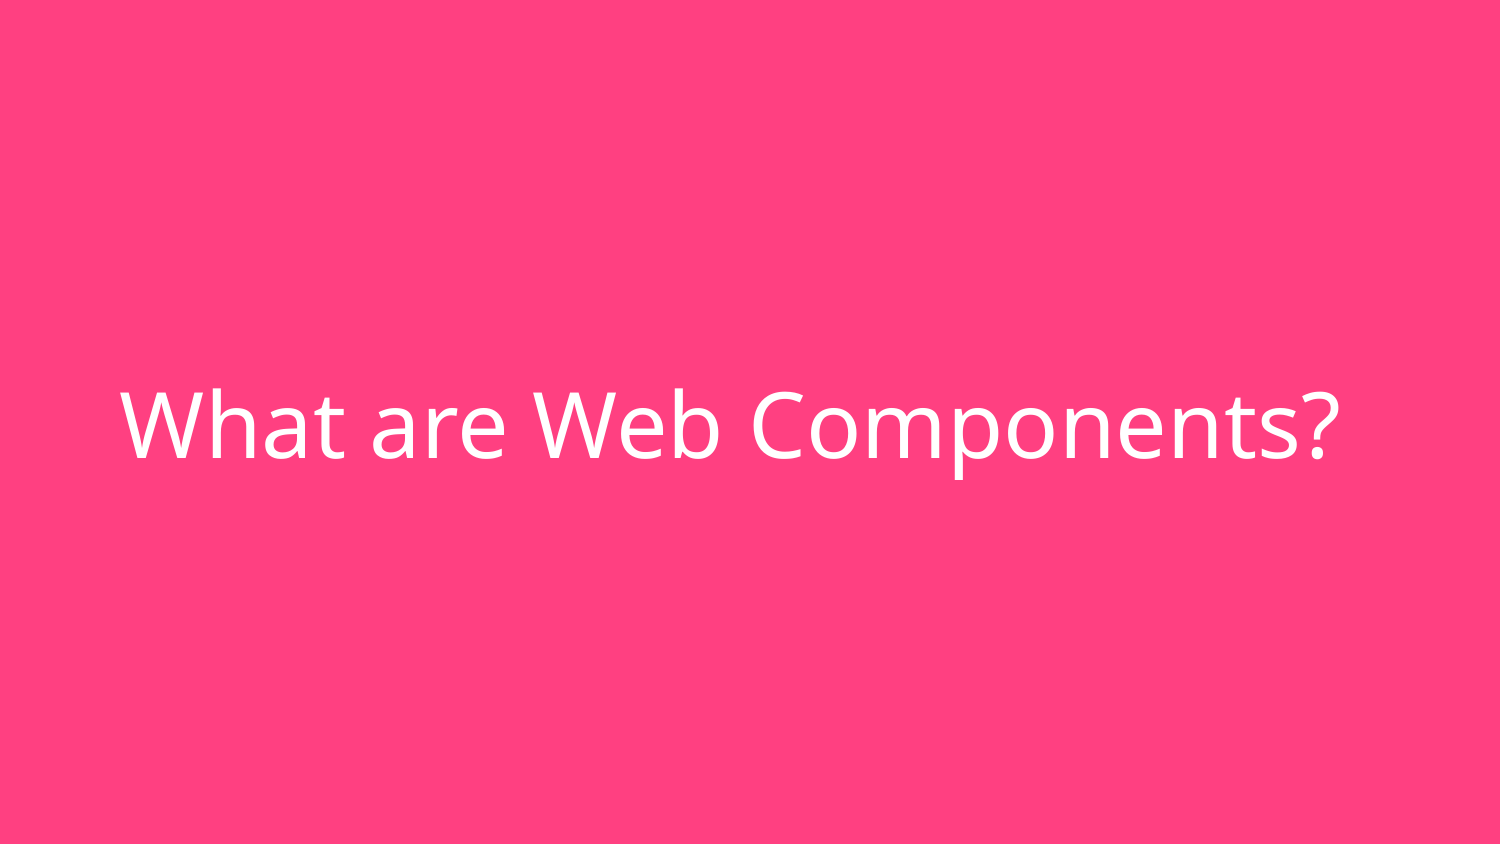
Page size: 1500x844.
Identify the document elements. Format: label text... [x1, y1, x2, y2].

text_box What are Web Components? [119, 362, 1375, 482]
